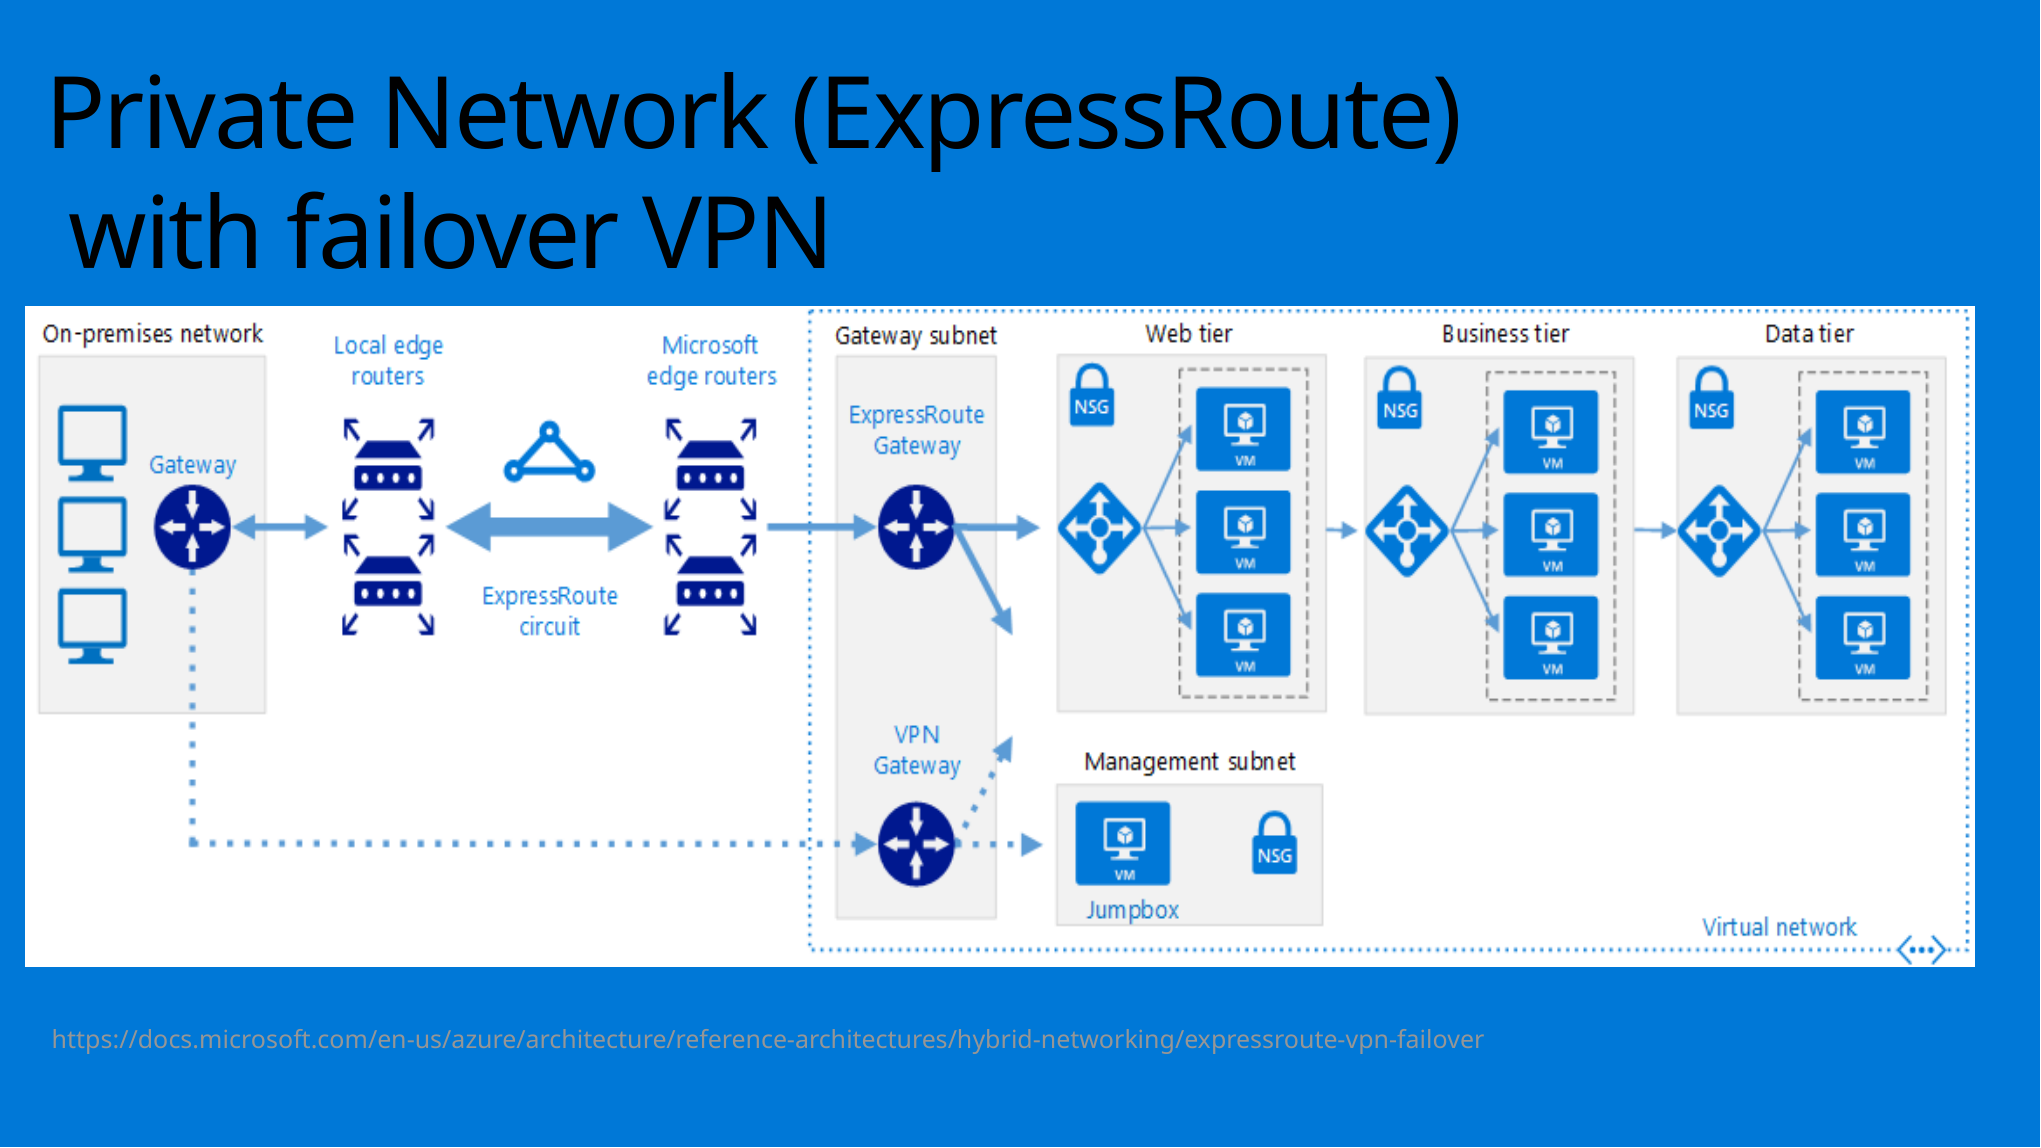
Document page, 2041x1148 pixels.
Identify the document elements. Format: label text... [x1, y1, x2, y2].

title Private Network (ExpressRoute) with failover VPN [45, 48, 1996, 199]
picture [25, 305, 1975, 968]
text_box https://docs.microsoft.com/en-us/azure/architecture/reference-architectures/hybrid-networking/expressroute-vpn-failover [36, 1016, 1997, 1062]
